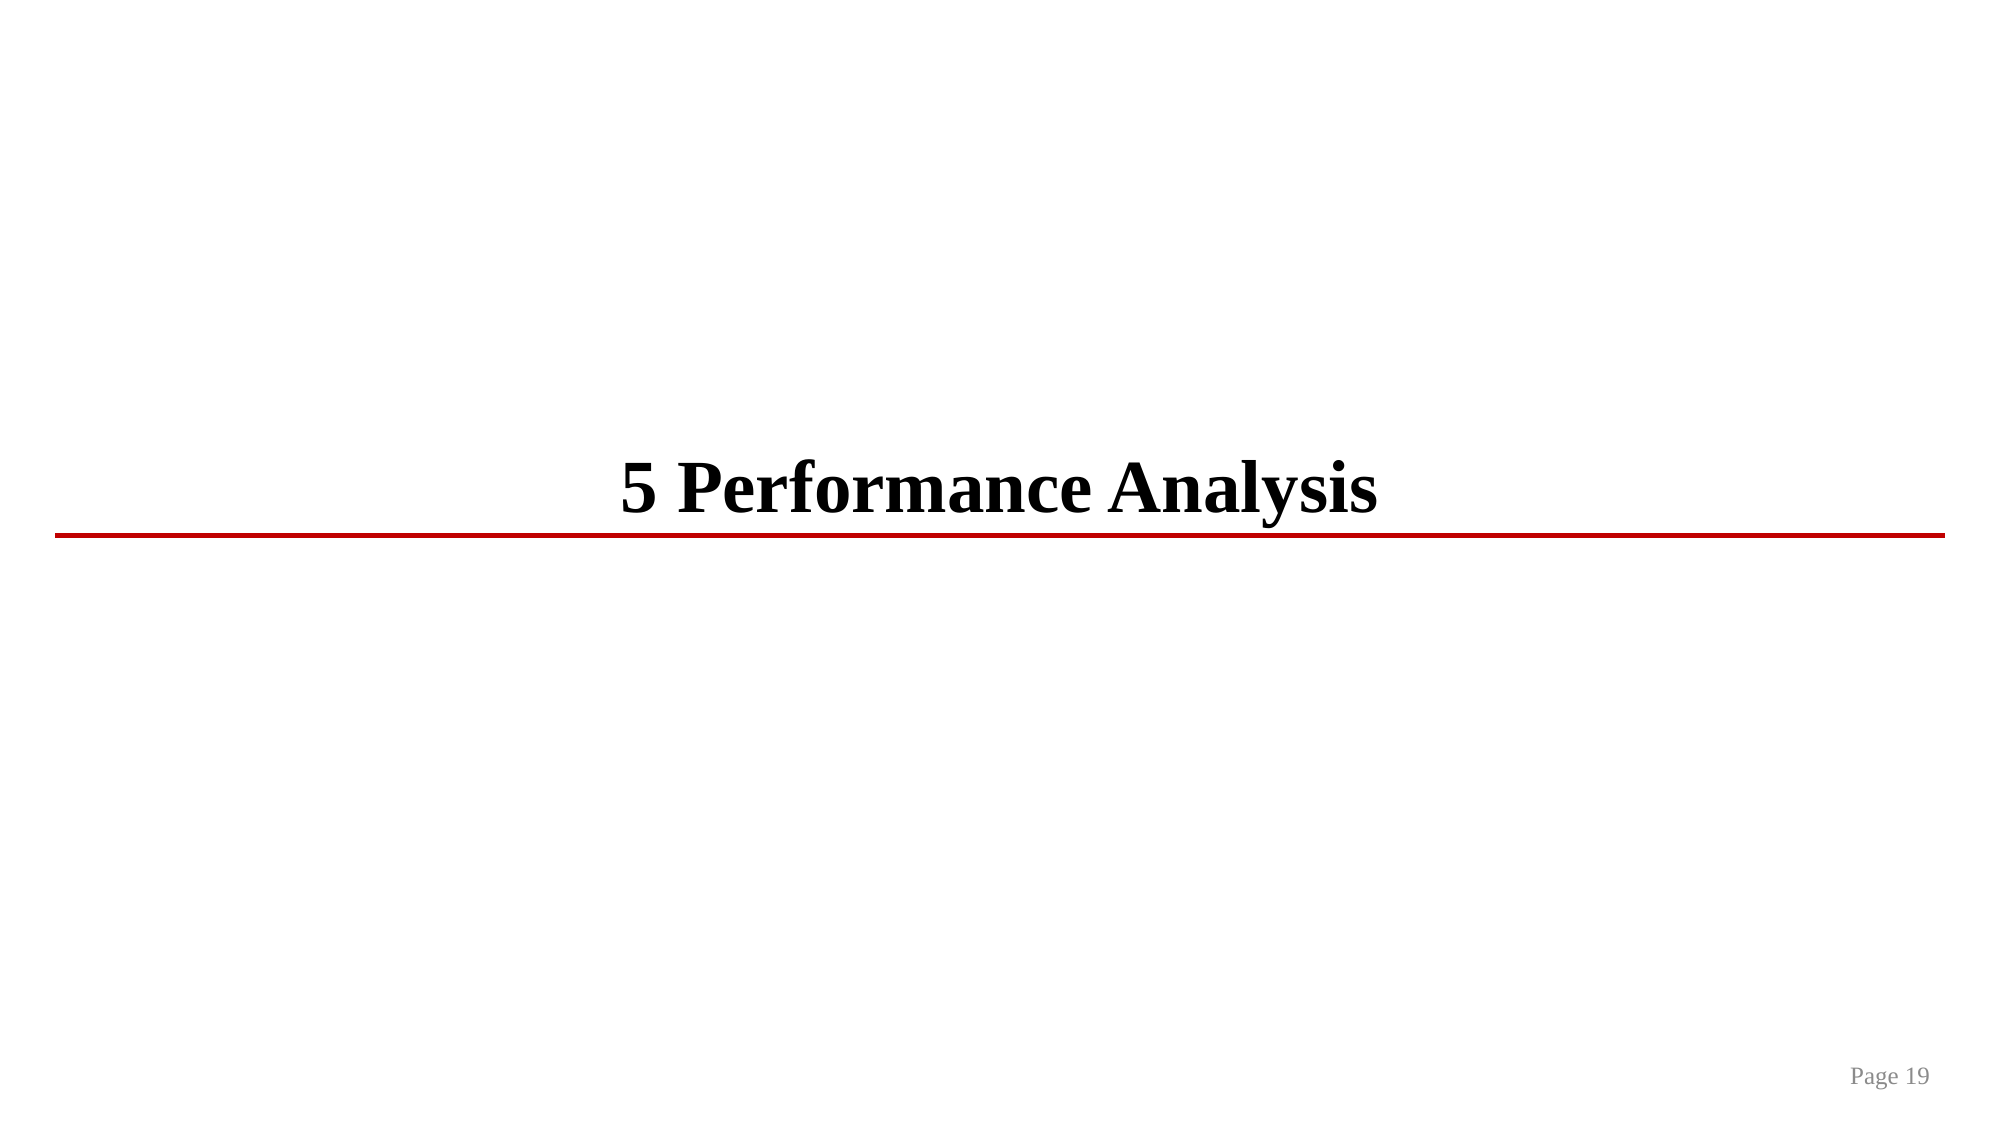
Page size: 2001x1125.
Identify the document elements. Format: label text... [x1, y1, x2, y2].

subtitle 5 Performance Analysis [55, 299, 1945, 537]
slide_number Page 19 [1494, 1053, 1945, 1095]
